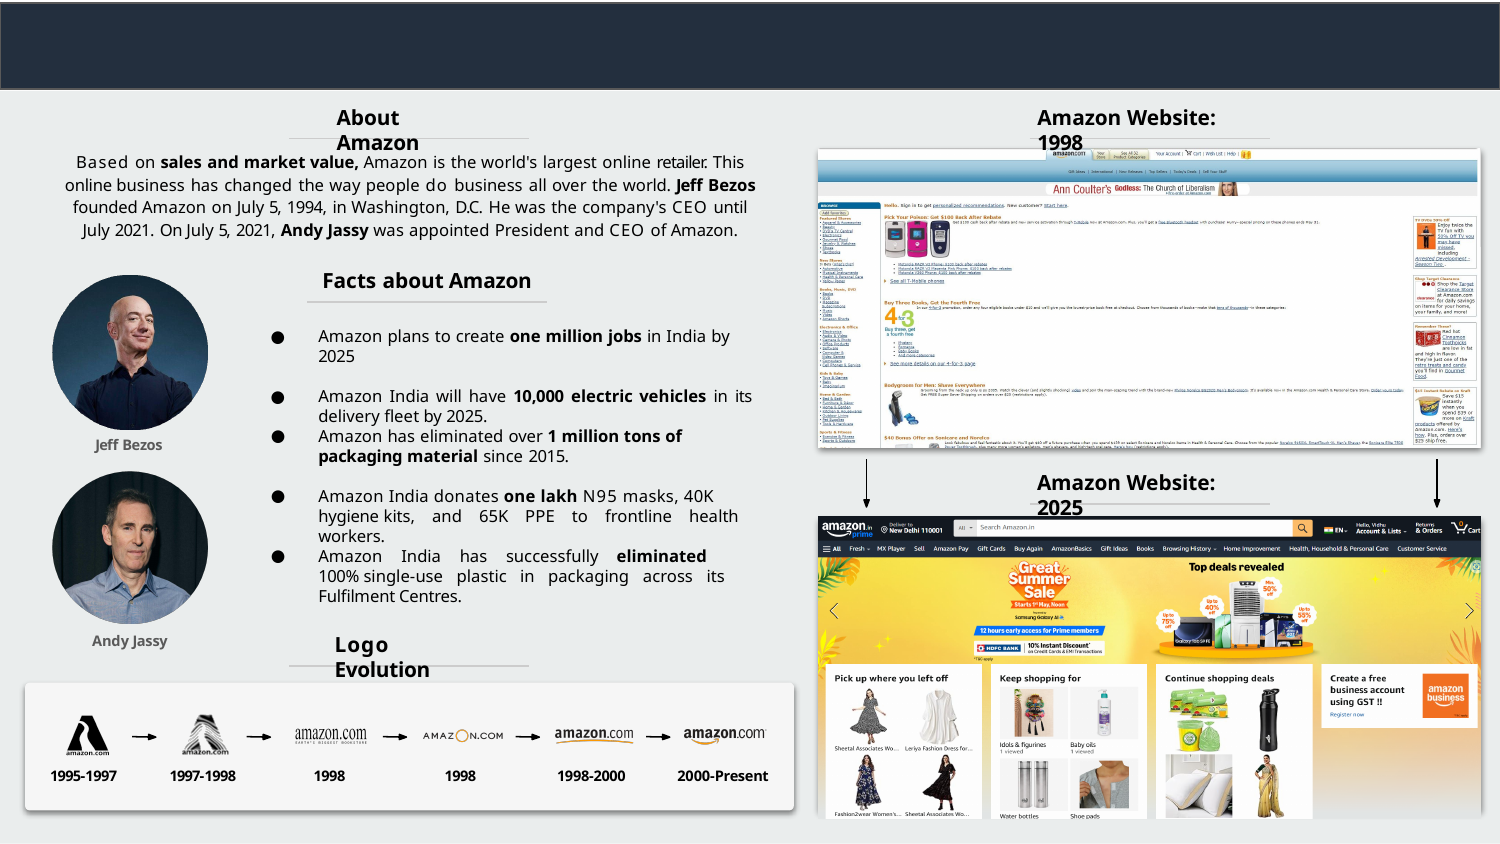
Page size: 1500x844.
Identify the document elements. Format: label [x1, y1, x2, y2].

text_box [0, 2, 1500, 844]
picture [817, 516, 1482, 819]
text_box [52, 138, 1491, 824]
